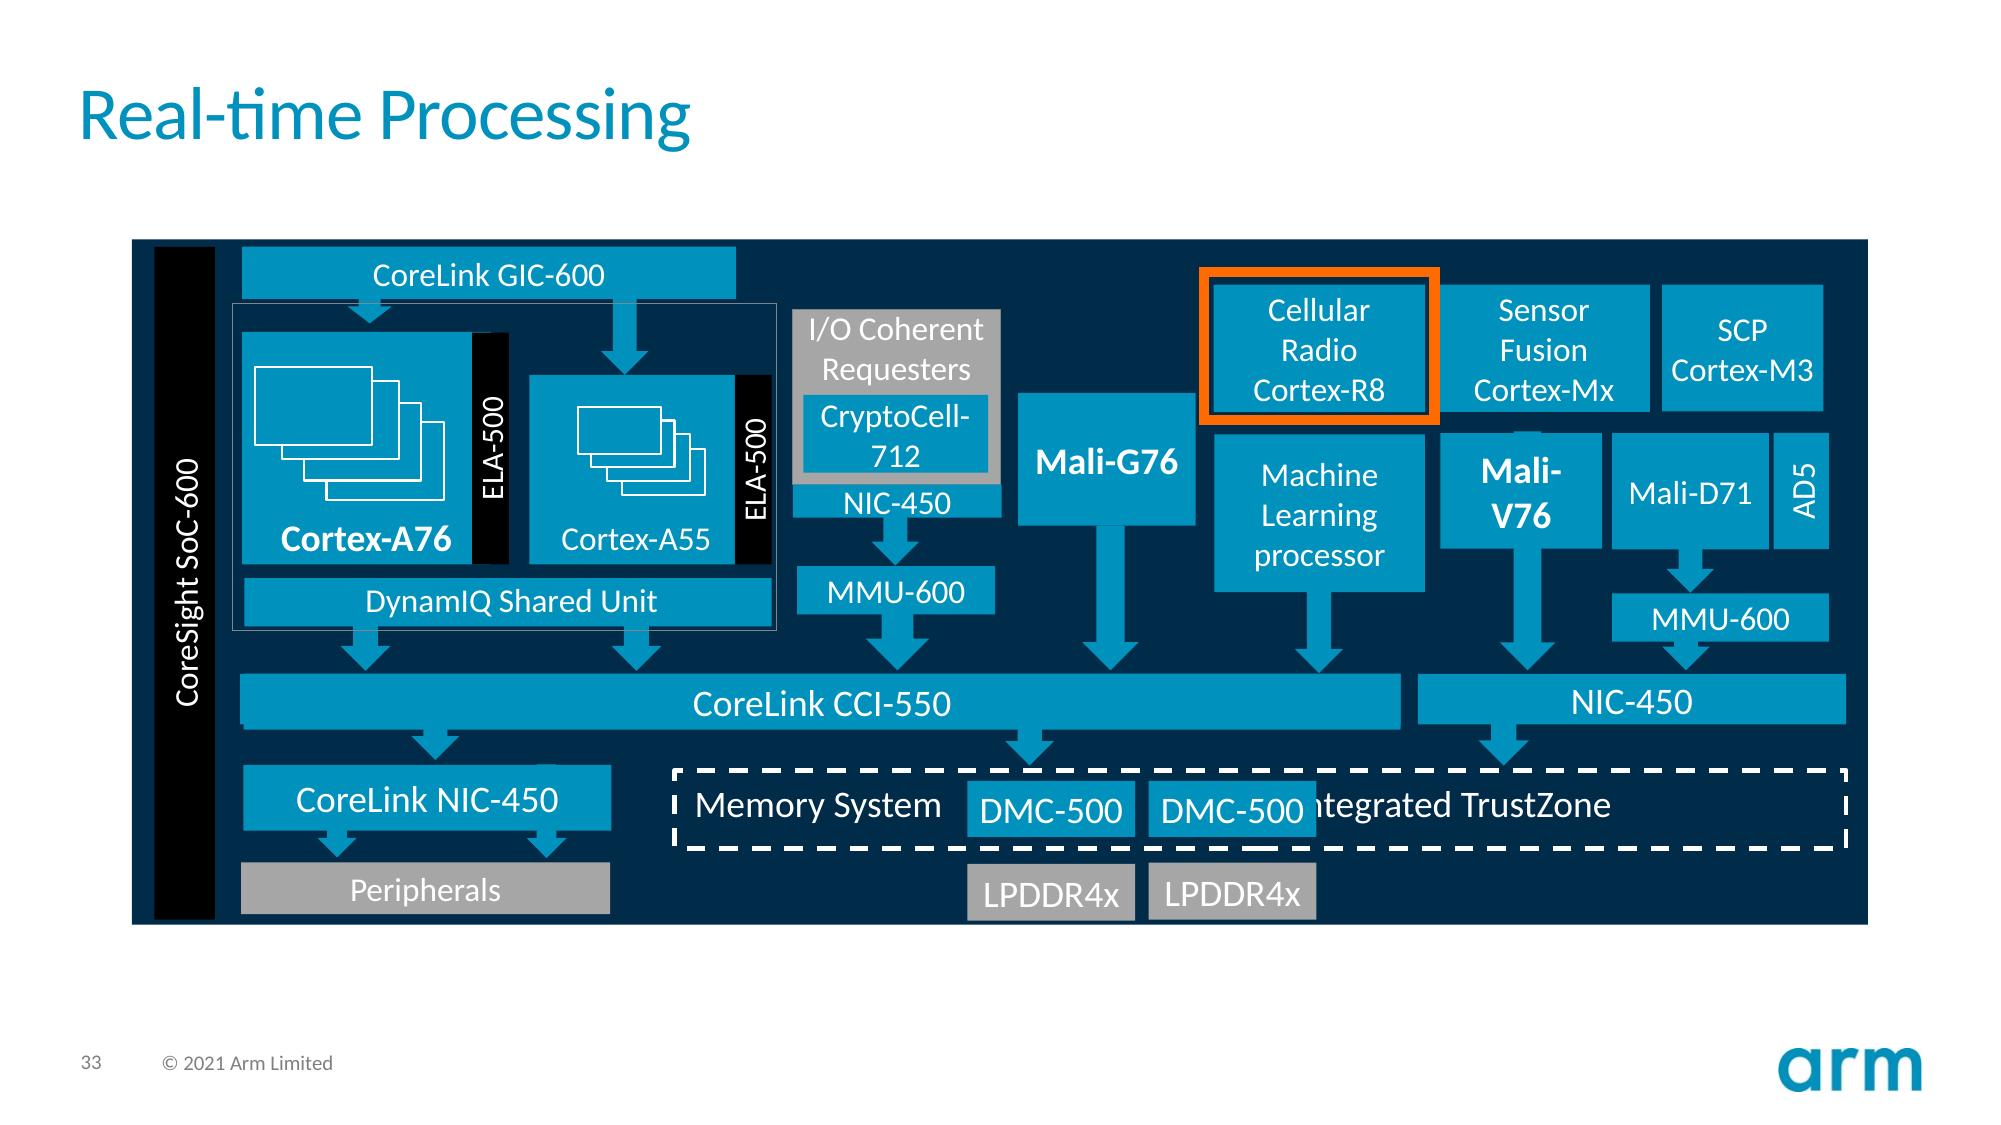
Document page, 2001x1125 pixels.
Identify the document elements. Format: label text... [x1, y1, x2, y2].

picture [1911, 1048, 1922, 1062]
picture [1889, 1048, 1903, 1053]
picture [1778, 1048, 1794, 1067]
picture [1788, 1056, 1812, 1083]
picture [1778, 1072, 1794, 1092]
title Real-time Processing [78, 78, 1922, 186]
picture [1803, 1048, 1922, 1092]
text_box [131, 239, 1869, 925]
